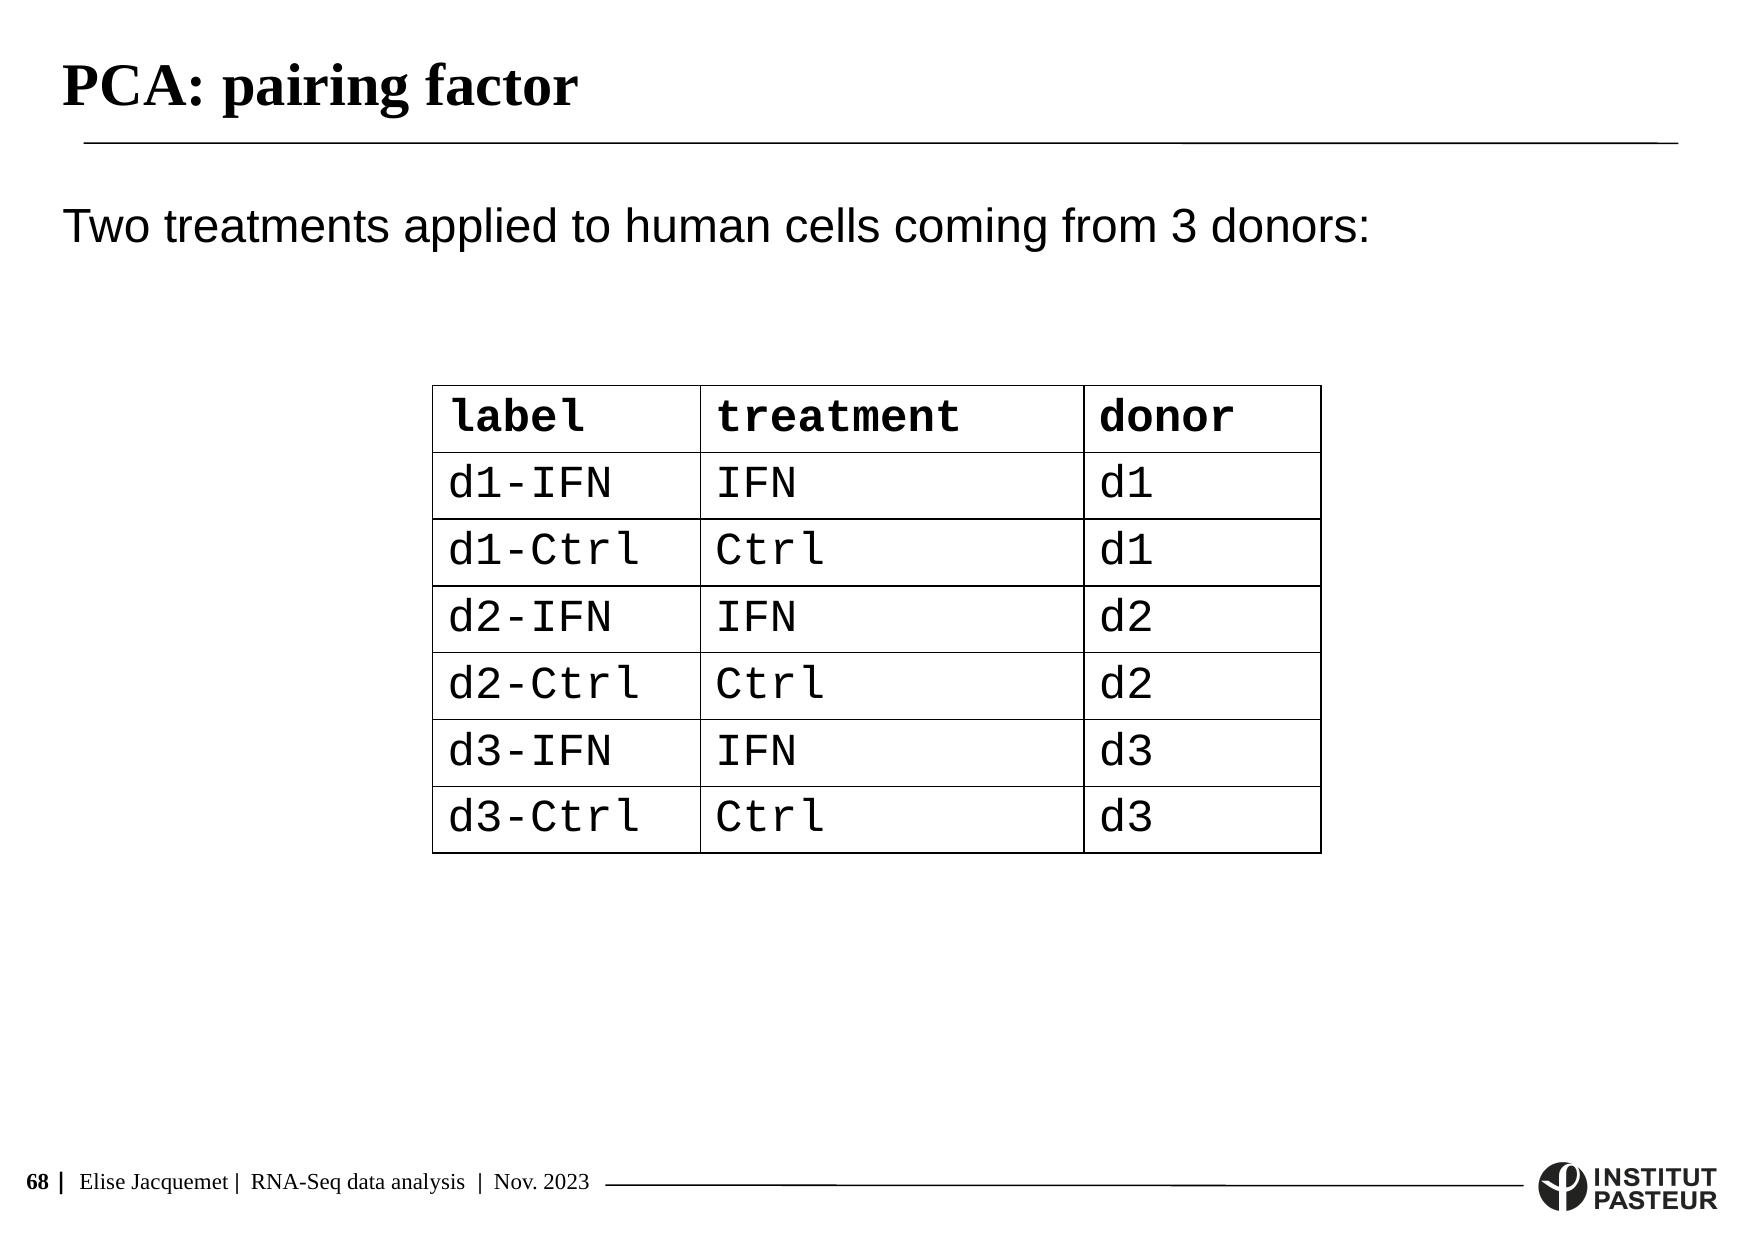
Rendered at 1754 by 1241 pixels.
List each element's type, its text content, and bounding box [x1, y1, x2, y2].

table_cell Ctrl [701, 653, 1083, 719]
table_cell d1-Ctrl [433, 520, 700, 585]
table_cell Ctrl [701, 520, 1083, 585]
table_cell d2-IFN [433, 587, 700, 652]
table_cell d2 [1085, 653, 1320, 719]
table_cell IFN [701, 587, 1083, 652]
table_cell d3-Ctrl [433, 787, 700, 852]
text_box Two treatments applied to human cells coming from 3 donors: [62, 194, 1692, 1152]
table_cell d1-IFN [433, 453, 700, 518]
table_cell d1 [1085, 453, 1320, 518]
table_header treatment [701, 386, 1083, 452]
table_cell d3-IFN [433, 720, 700, 786]
table_header donor [1085, 386, 1320, 452]
table_cell d1 [1085, 520, 1320, 585]
text_box PCA: pairing factor [62, 2, 1692, 160]
table_cell Ctrl [701, 787, 1083, 852]
picture [1534, 1155, 1722, 1218]
table_cell d3 [1085, 787, 1320, 852]
table_cell IFN [701, 720, 1083, 786]
table_cell d3 [1085, 720, 1320, 786]
table_header label [433, 386, 700, 452]
table_cell d2-Ctrl [433, 653, 700, 719]
table_cell IFN [701, 453, 1083, 518]
table_cell d2 [1085, 587, 1320, 652]
